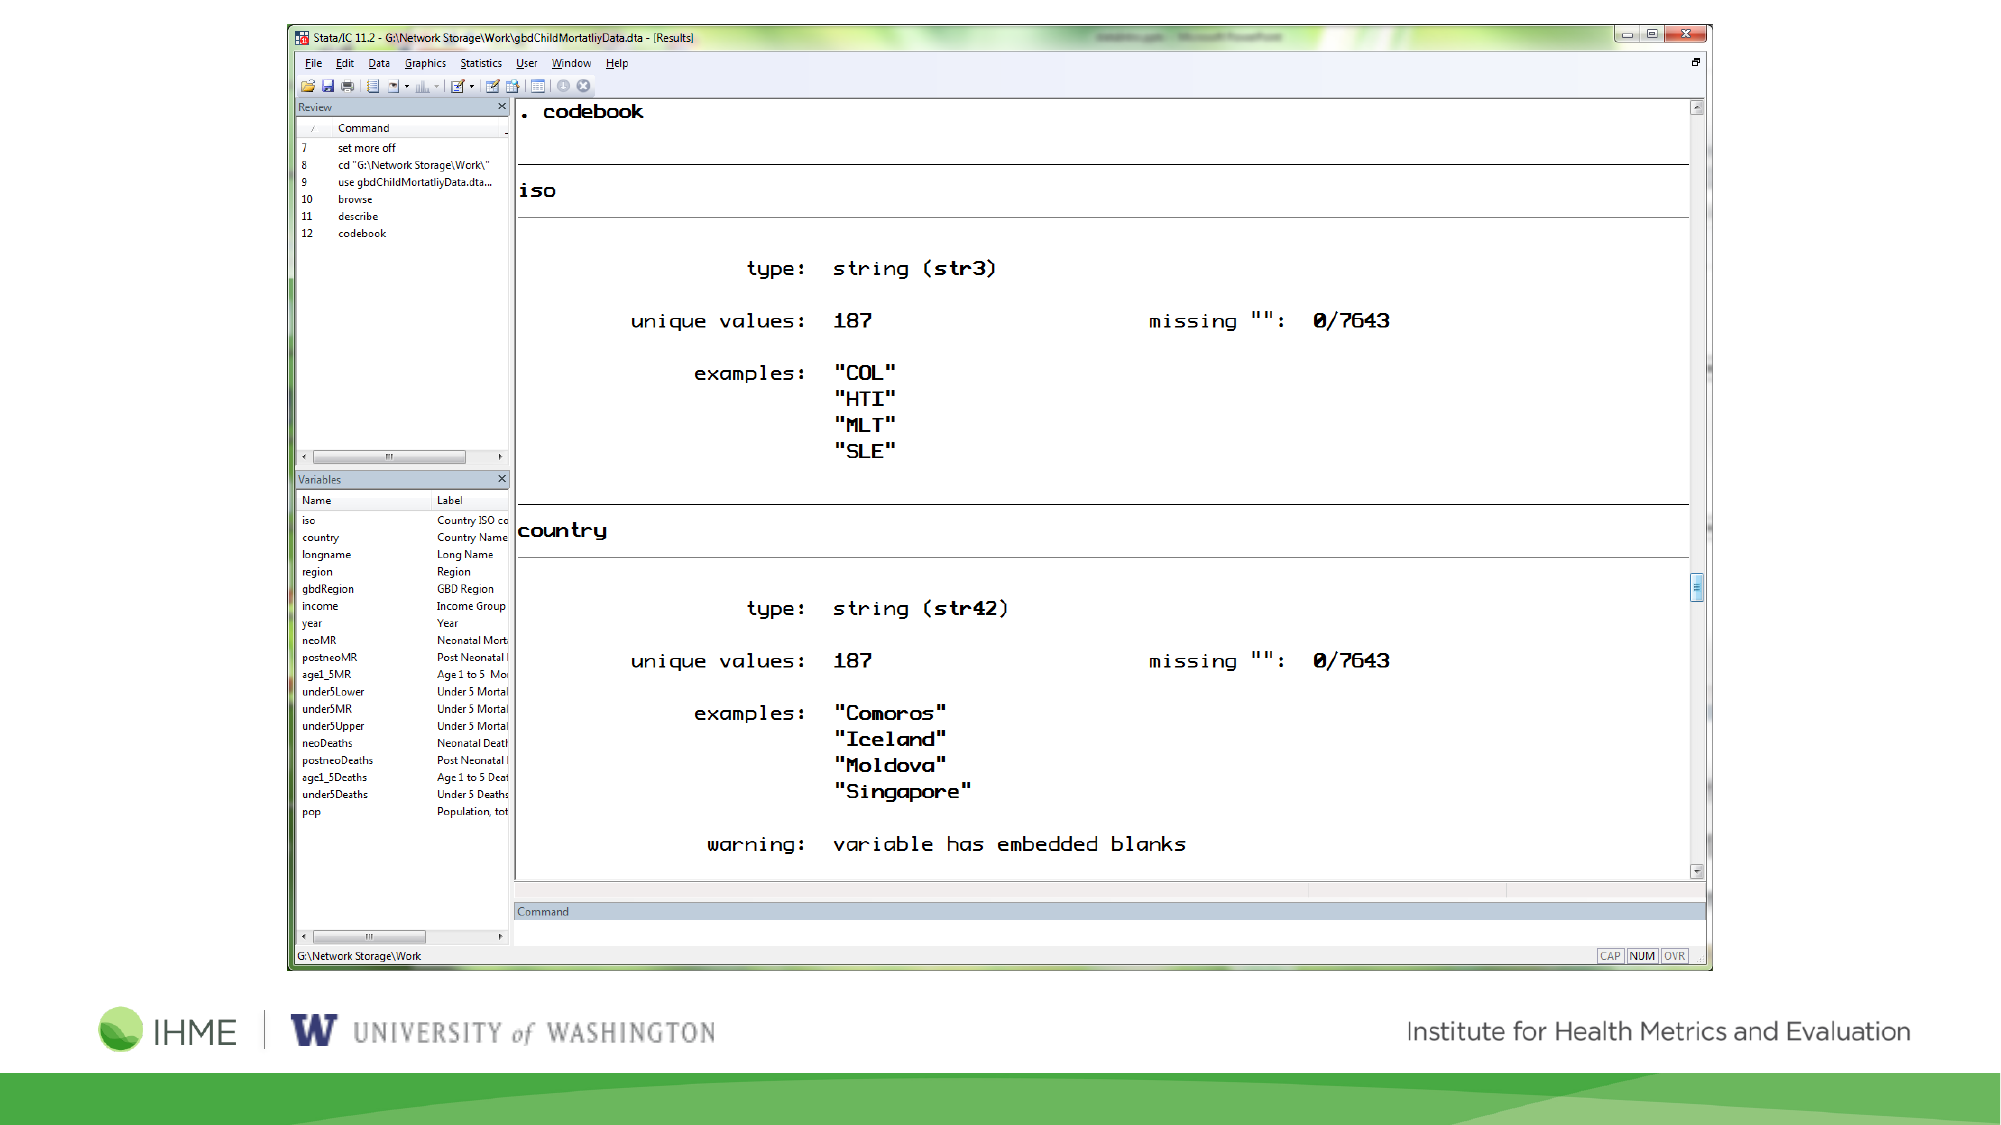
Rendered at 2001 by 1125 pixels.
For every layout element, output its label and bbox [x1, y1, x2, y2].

picture [0, 1073, 2001, 1125]
picture [98, 1006, 236, 1052]
picture [287, 24, 1713, 972]
picture [1399, 1013, 1916, 1046]
